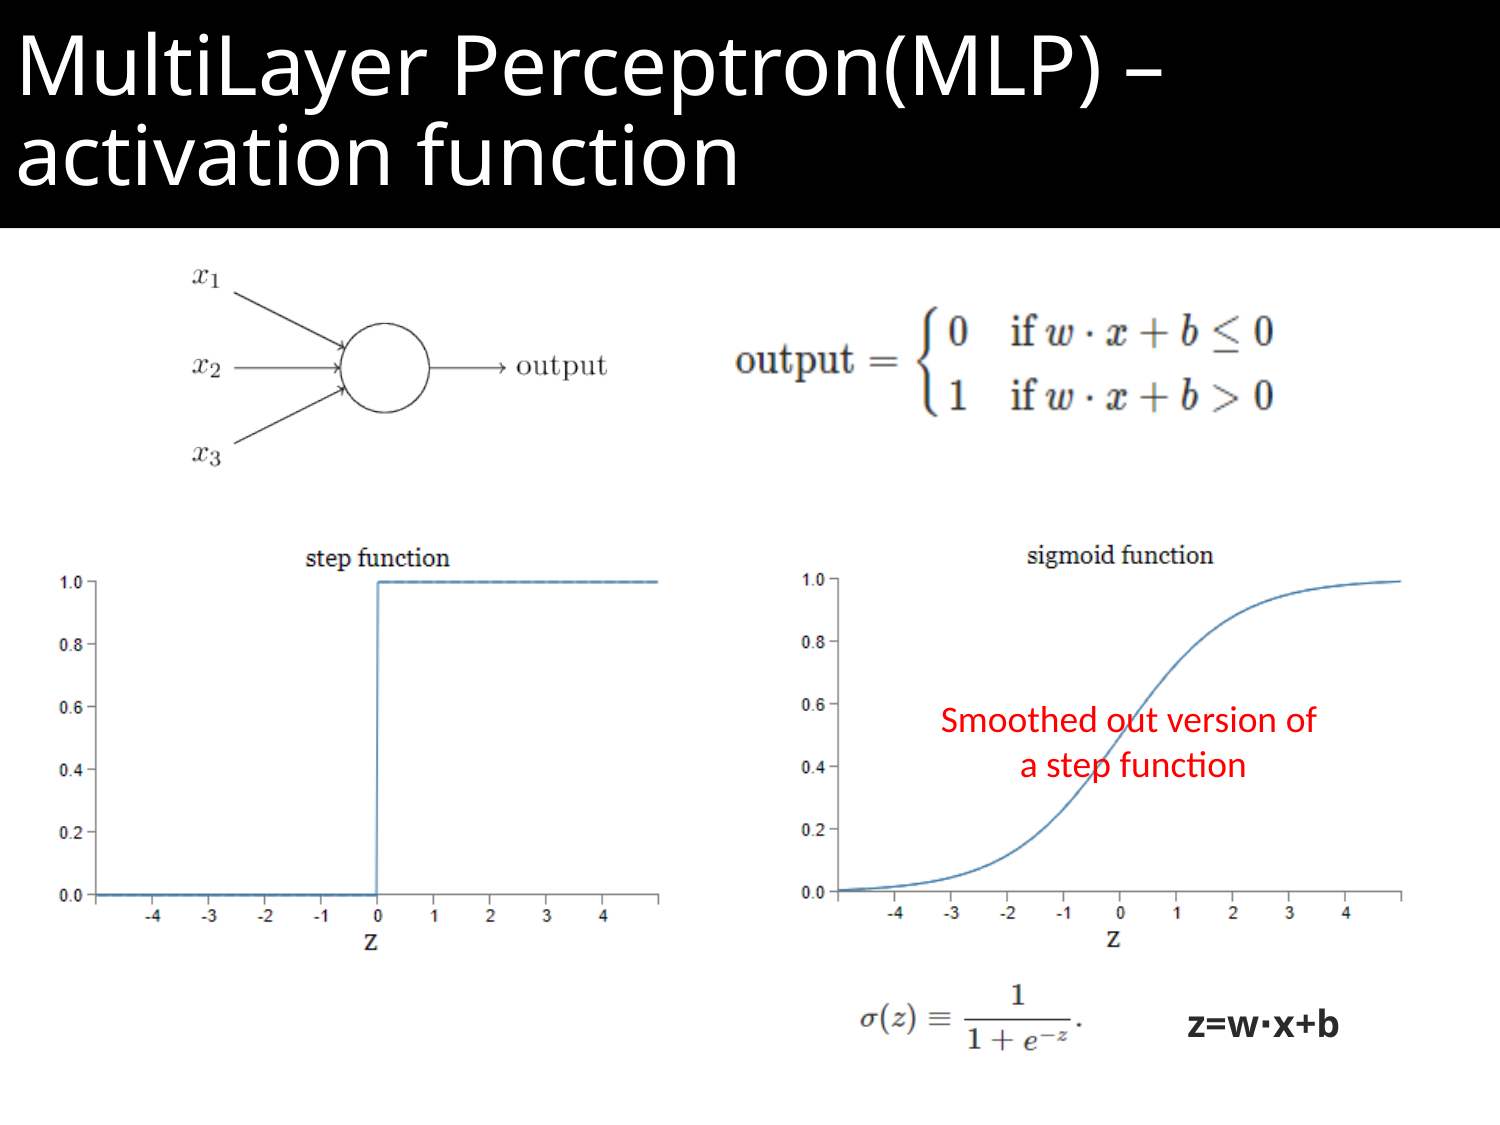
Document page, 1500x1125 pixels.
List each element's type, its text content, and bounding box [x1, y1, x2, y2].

picture [0, 515, 736, 980]
title MultiLayer Perceptron(MLP) – activation function [0, 0, 1500, 229]
picture [181, 260, 620, 477]
picture [749, 492, 1454, 1082]
text_box z=w⋅x+b [1172, 1002, 1356, 1053]
picture [710, 266, 1317, 477]
